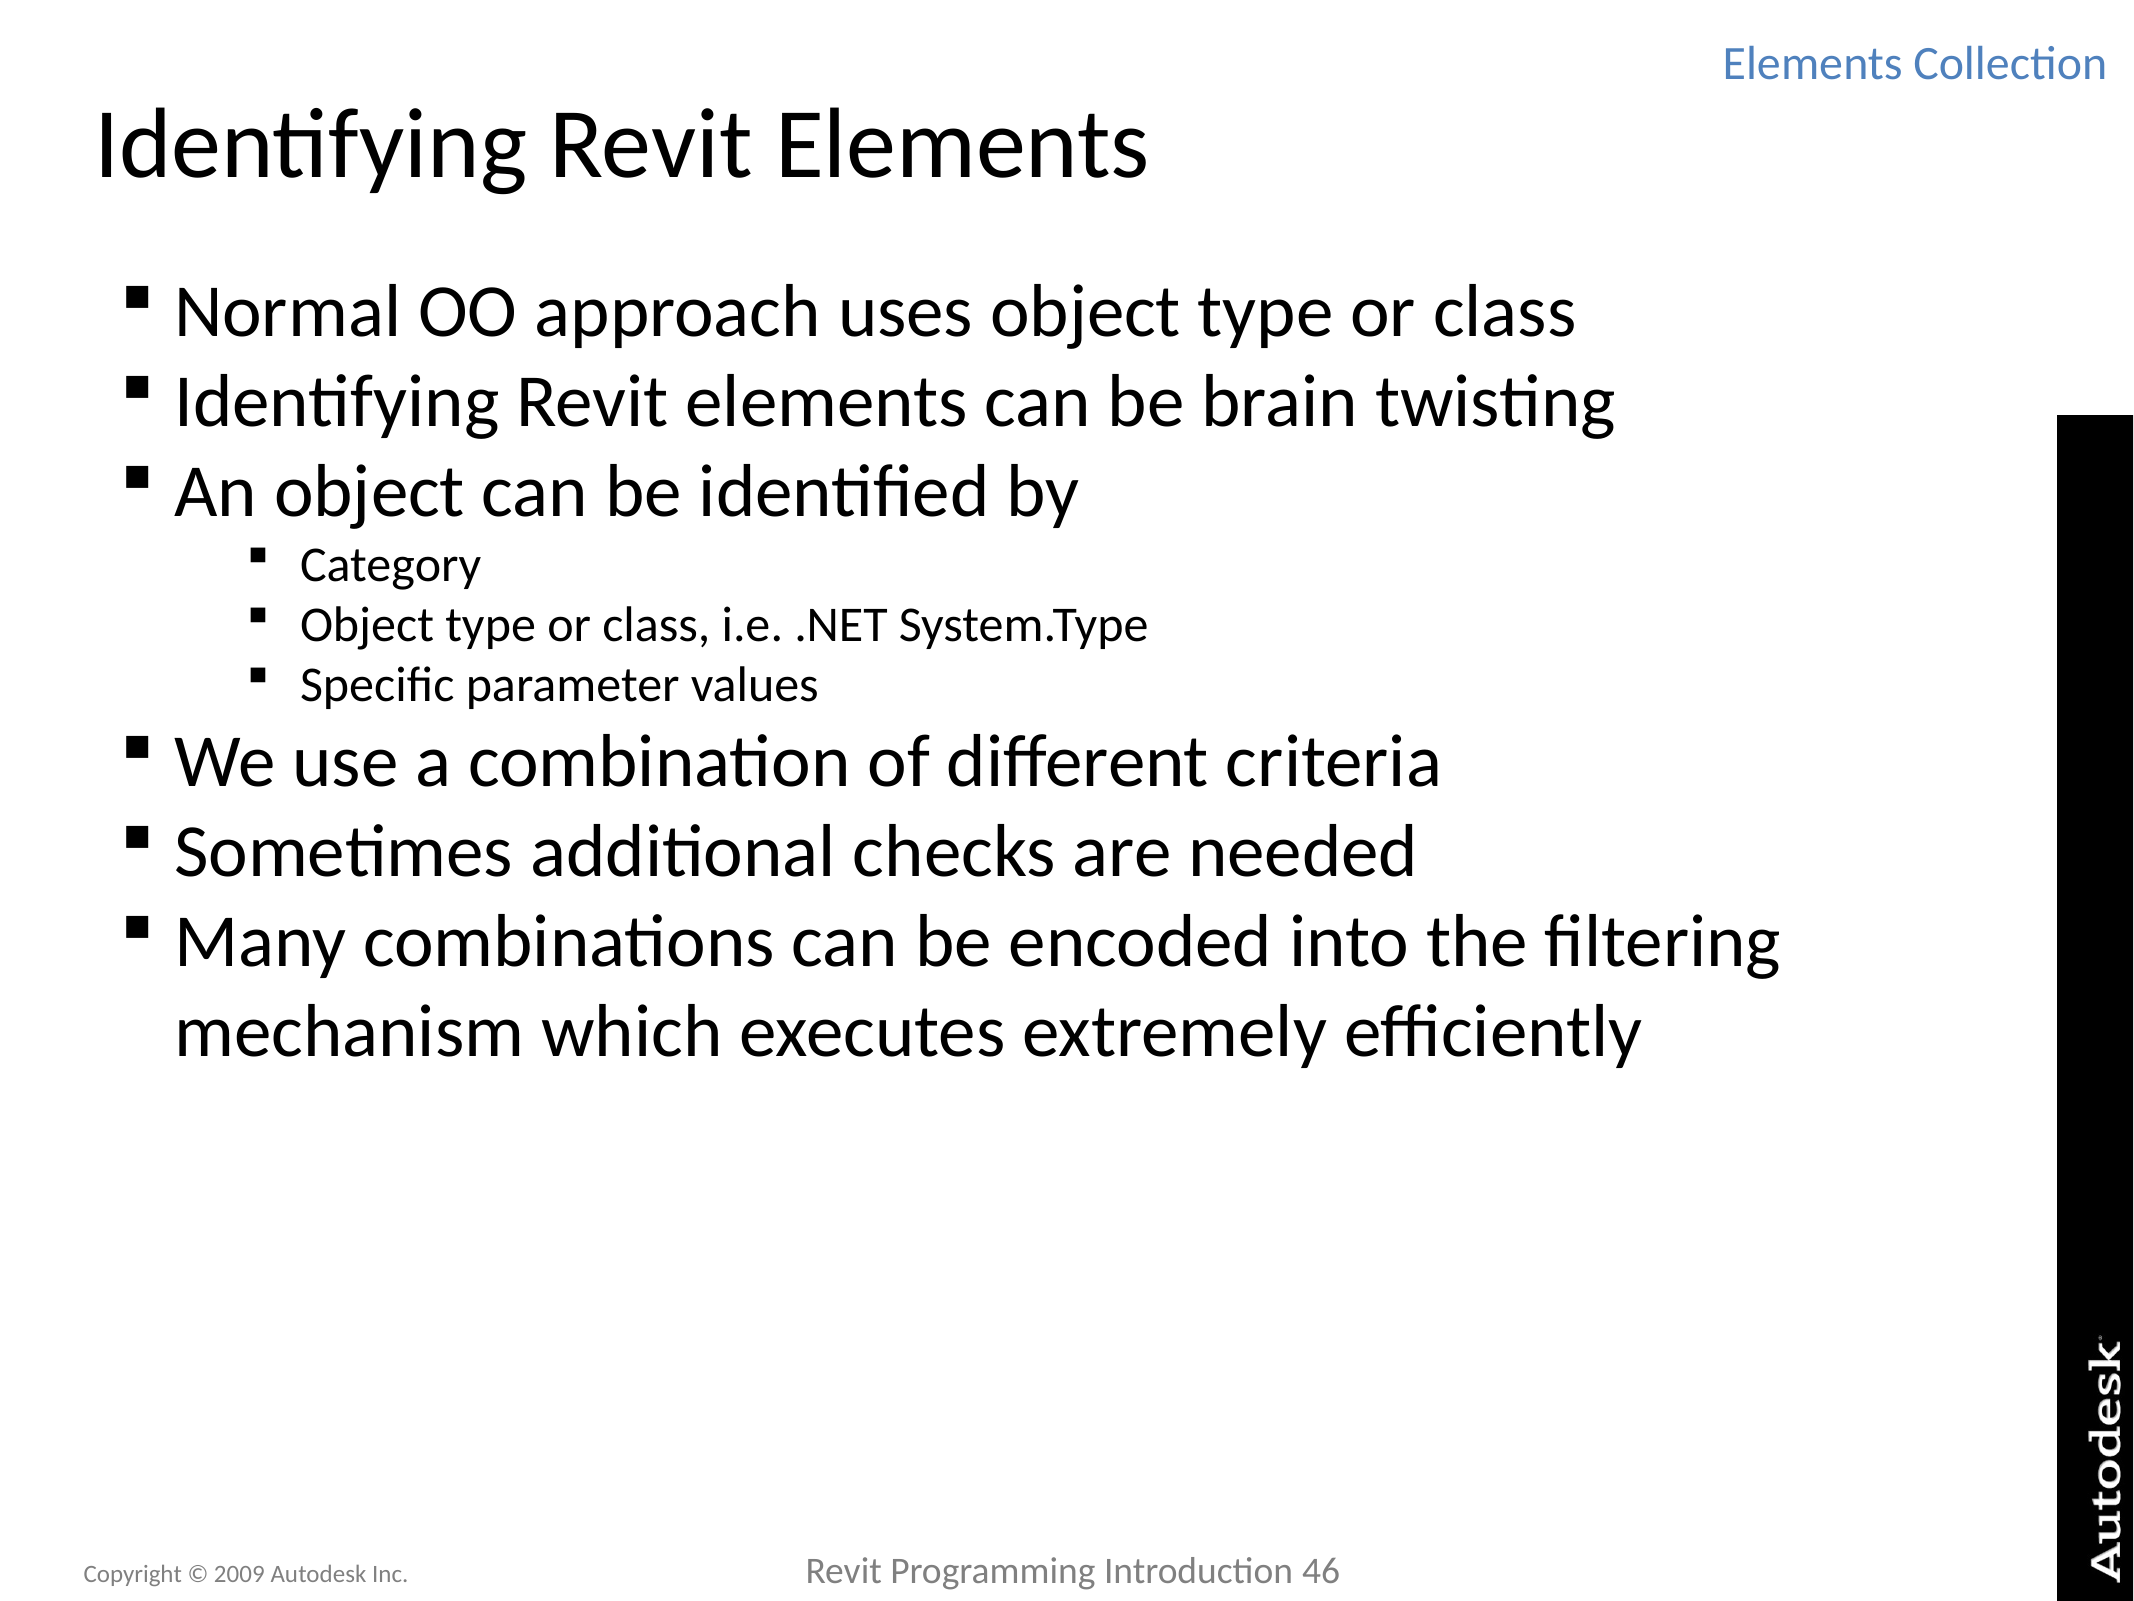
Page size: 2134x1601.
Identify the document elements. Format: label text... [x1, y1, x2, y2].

title Identifying Revit Elements [72, 67, 2016, 205]
text_box Elements Collection [1637, 31, 2108, 90]
list Normal OO approach uses object type or class Identifying Revit elements can be brain twisting An object can be identified by Category Object type or class, i.e. .NET System.Type Specific parameter values We use a combination of different criteria Sometimes additional checks are needed Many combinations can be encoded into the filtering mechanism which executes extremely efficiently [72, 251, 2019, 1456]
picture [2057, 415, 2134, 1601]
